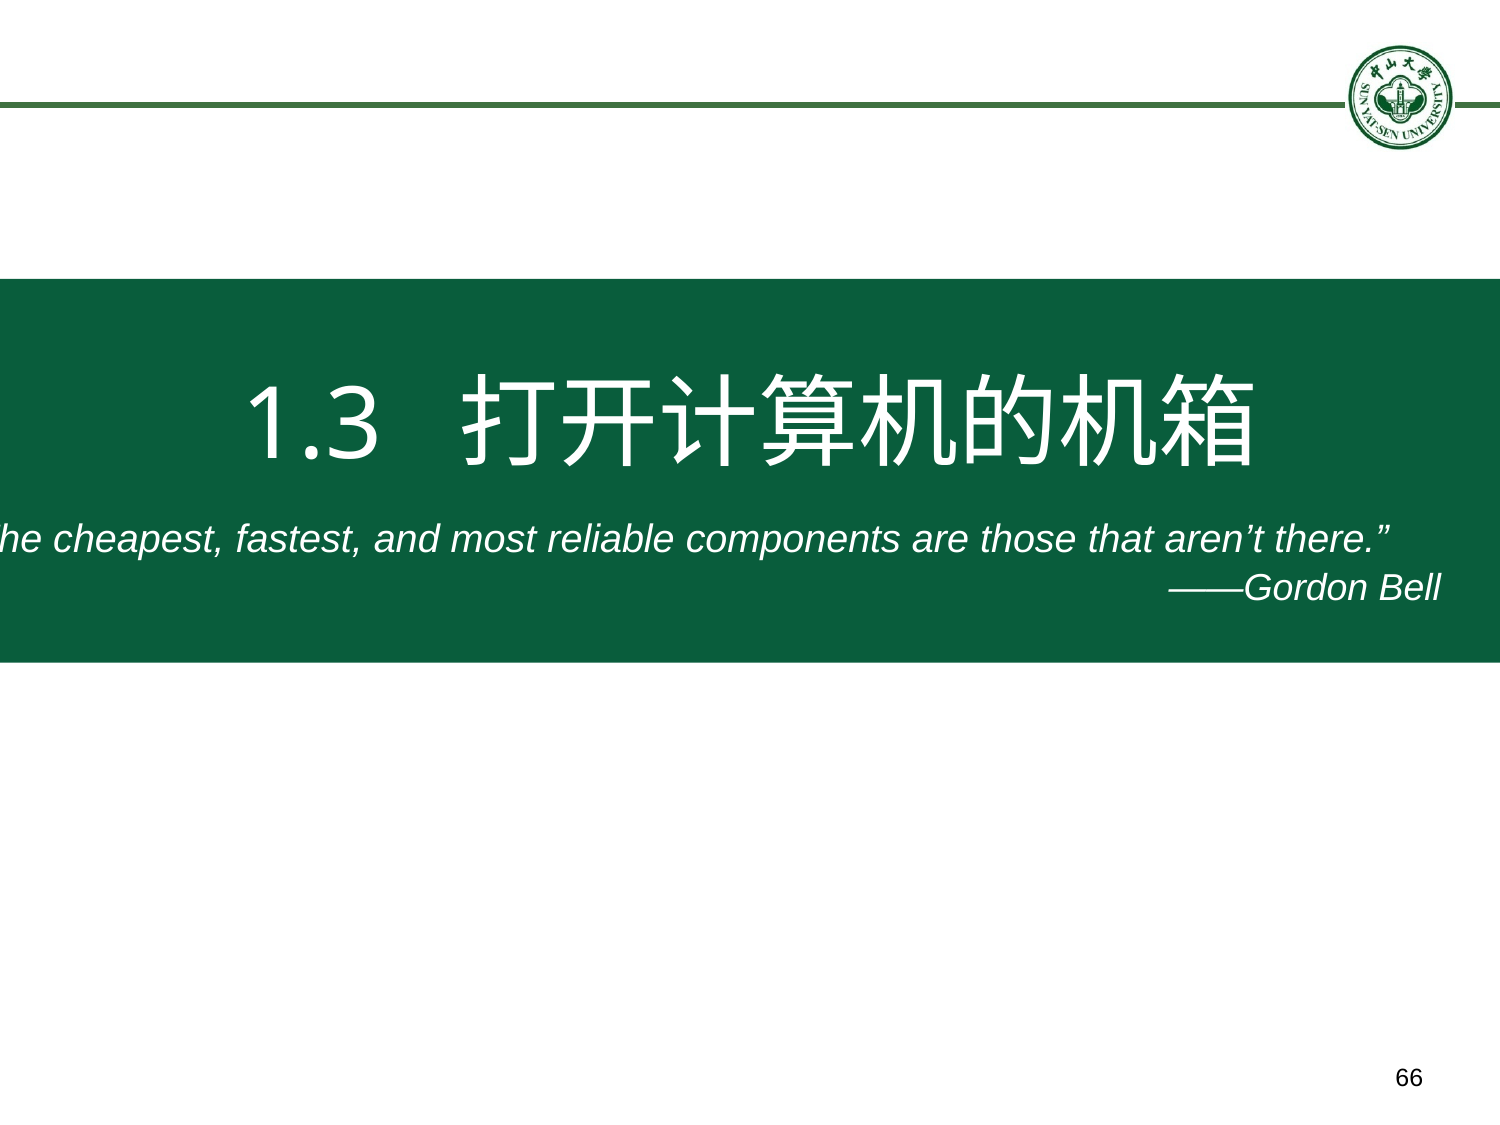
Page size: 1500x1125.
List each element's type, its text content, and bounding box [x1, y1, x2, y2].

text_box [0, 606, 1500, 665]
picture [1345, 42, 1455, 152]
text_box 1.3 打开计算机的机箱 [0, 327, 1500, 606]
text_box [0, 277, 1500, 327]
text_box “The cheapest, fastest, and most reliable components are those that aren’t there.” ——Gordon Bell [0, 503, 1483, 616]
